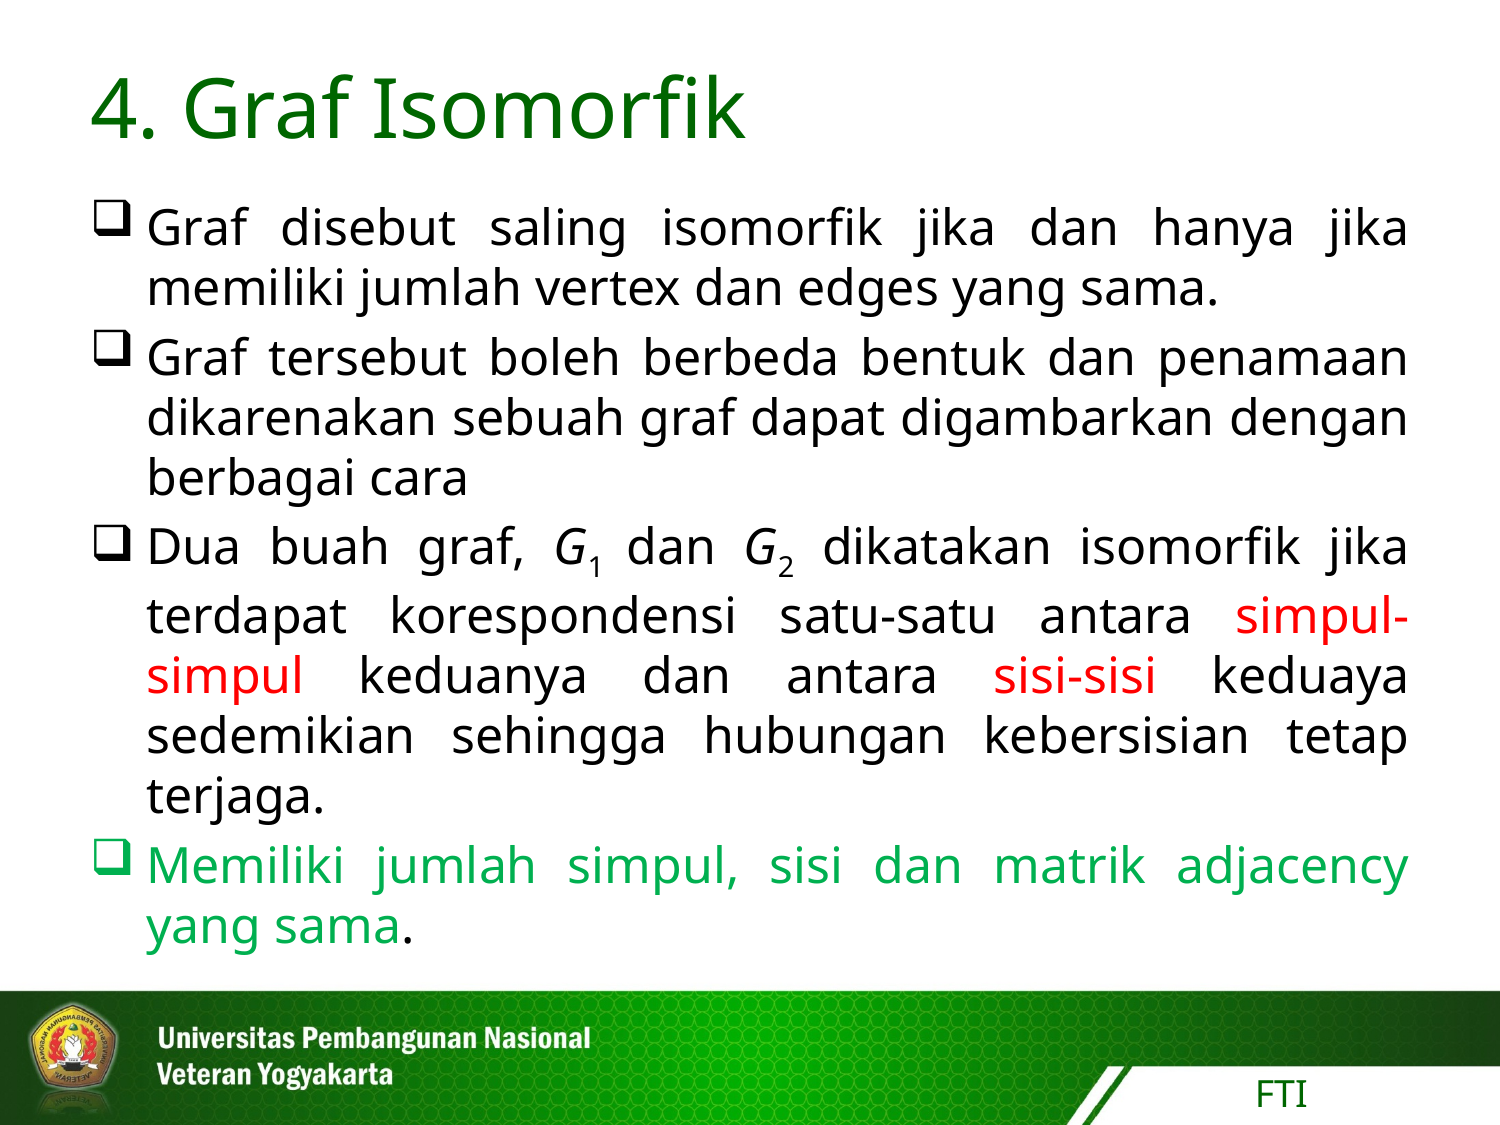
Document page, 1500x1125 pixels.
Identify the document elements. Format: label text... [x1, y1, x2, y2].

list 4. Graf Isomorfik [75, 62, 975, 163]
list Graf disebut saling isomorfik jika dan hanya jika memiliki jumlah vertex dan edges yang sama. Graf tersebut boleh berbeda bentuk dan penamaan dikarenakan sebuah graf dapat digambarkan dengan berbagai cara Dua buah graf, G1 dan G2 dikatakan isomorfik jika terdapat korespondensi satu-satu antara simpul-simpul keduanya dan antara sisi-sisi keduaya sedemikian sehingga hubungan kebersisian tetap terjaga. Memiliki jumlah simpul, sisi dan matrik adjacency yang sama. [75, 187, 1425, 950]
list FTI [1137, 1062, 1425, 1125]
picture [0, 0, 1500, 1125]
